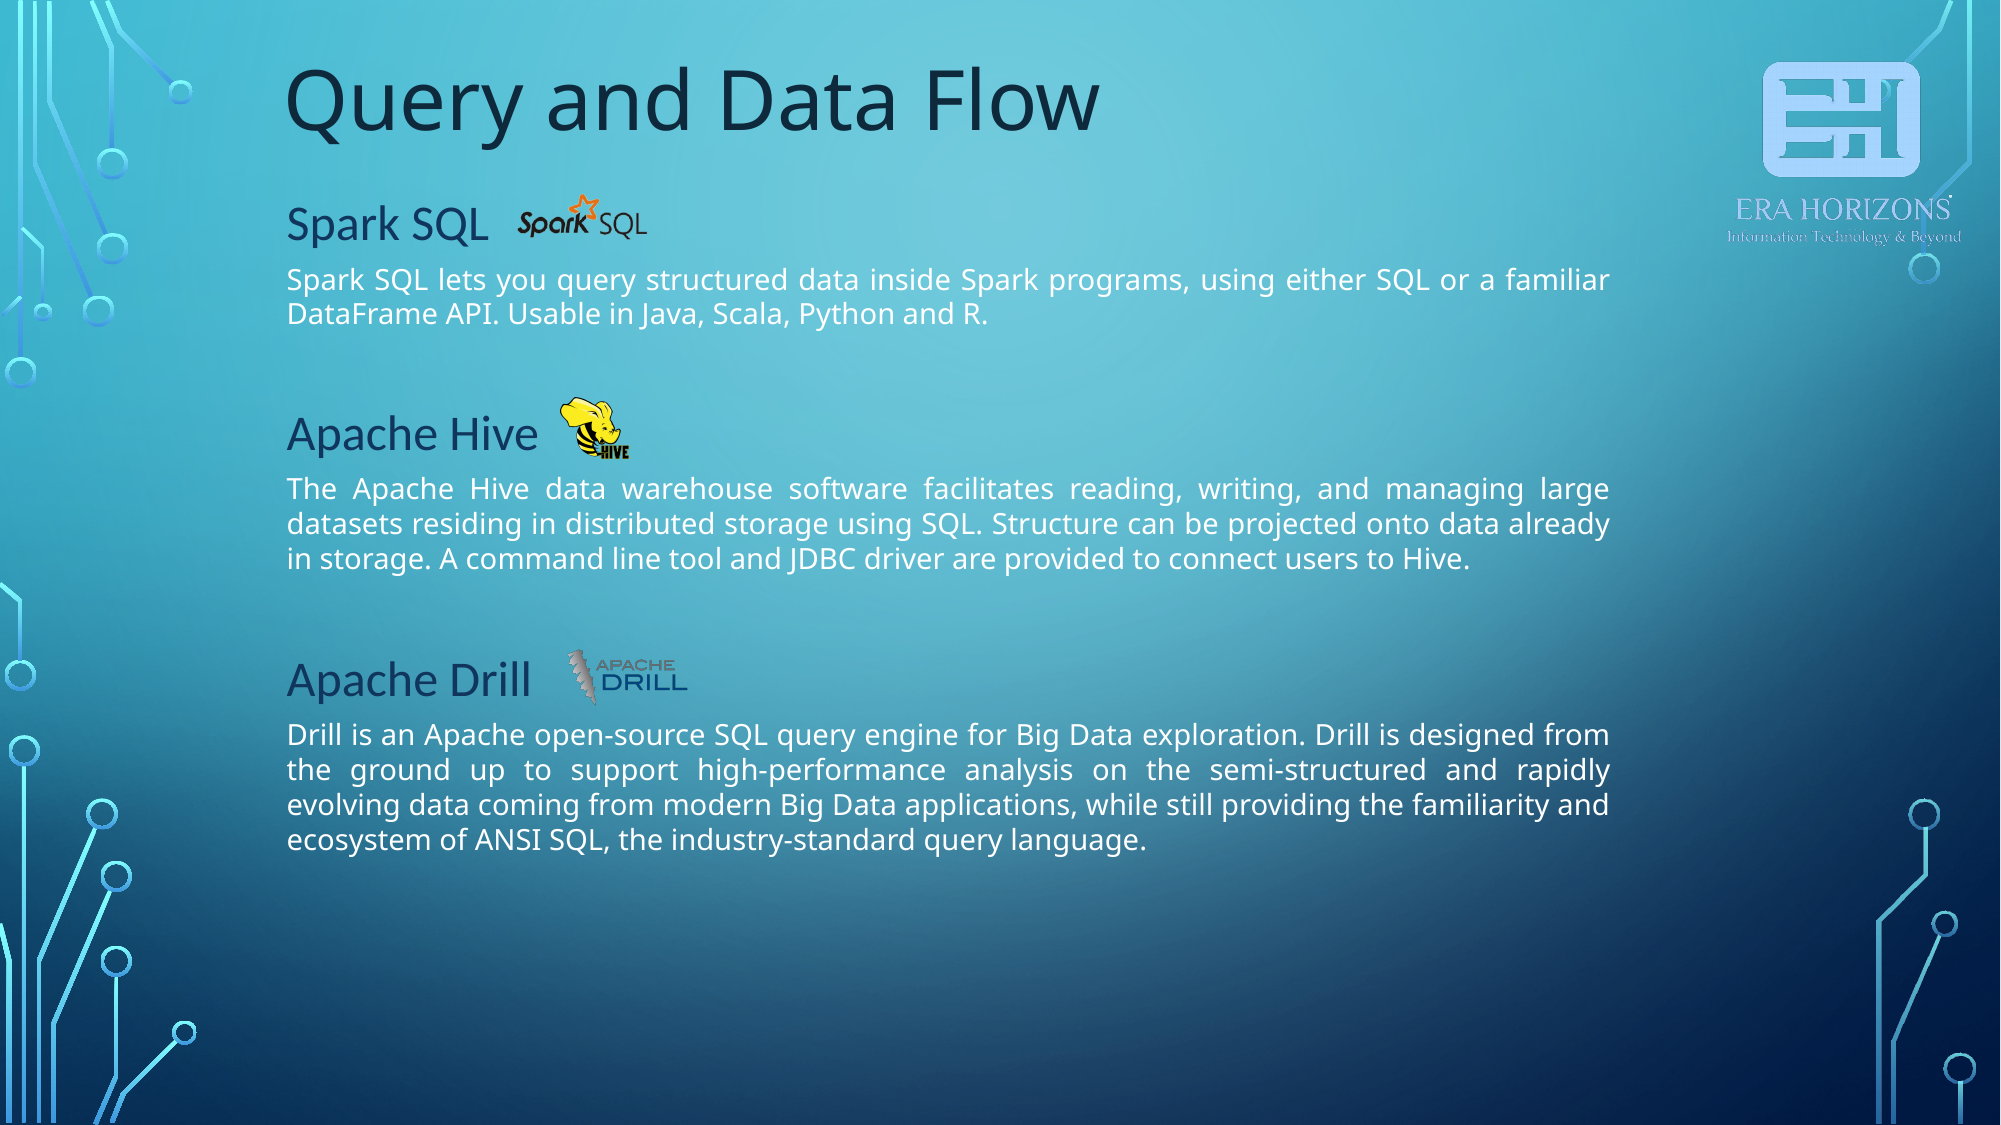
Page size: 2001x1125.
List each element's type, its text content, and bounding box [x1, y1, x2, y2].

picture [560, 397, 629, 459]
text_box Query and Data Flow [246, 56, 1595, 163]
text_box Apache Drill [271, 612, 1627, 701]
picture [560, 644, 697, 712]
text_box Apache Hive [271, 366, 1627, 455]
text_box Spark SQL [271, 157, 1627, 245]
text_box Drill is an Apache open-source SQL query engine for Big Data exploration. Drill is designed from the ground up to support high-performance analysis on the semi-structured and rapidly evolving data coming from modern Big Data applications, while still providing the familiarity and ecosystem of ANSI SQL, the industry-standard query language. [271, 701, 1627, 913]
text_box The Apache Hive data warehouse software facilitates reading, writing, and managing large datasets residing in distributed storage using SQL. Structure can be projected onto data already in storage. A command line tool and JDBC driver are provided to connect users to Hive. [271, 455, 1627, 612]
picture [514, 163, 649, 271]
picture [1676, 1, 1997, 302]
text_box Spark SQL lets you query structured data inside Spark programs, using either SQL or a familiar DataFrame API. Usable in Java, Scala, Python and R. [271, 245, 1627, 366]
